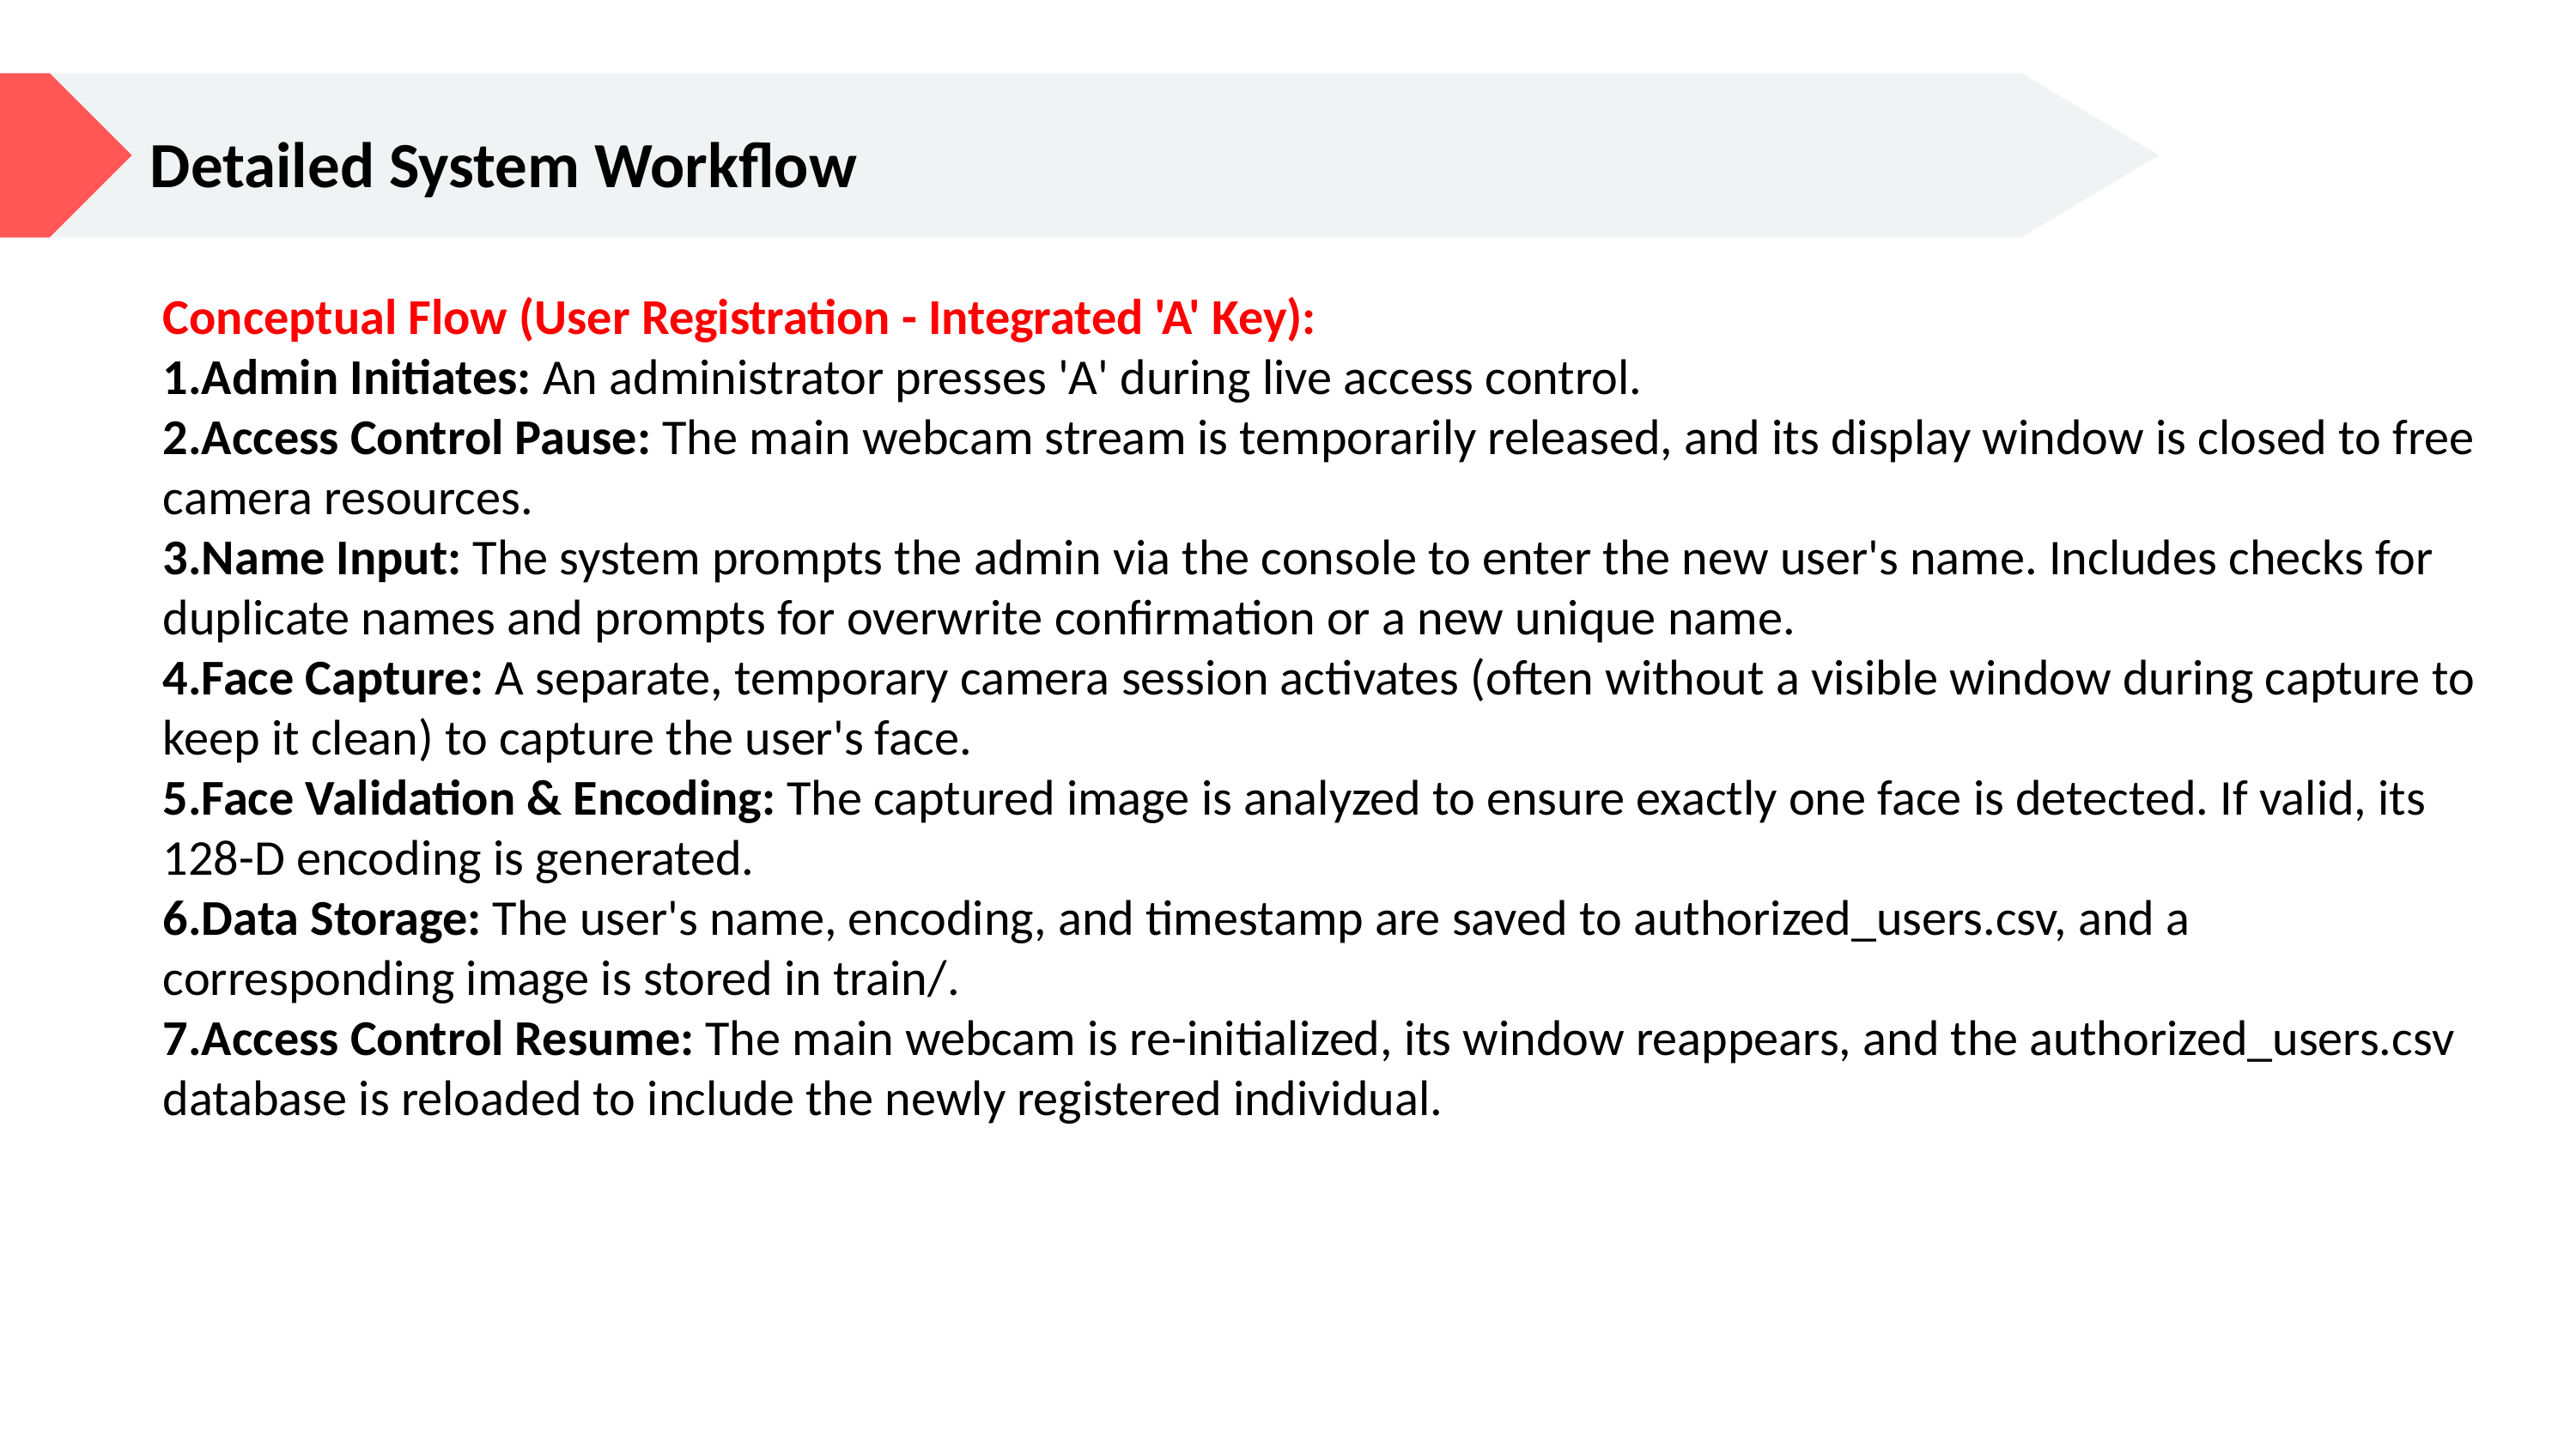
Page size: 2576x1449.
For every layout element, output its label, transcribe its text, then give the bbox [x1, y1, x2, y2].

subtitle Conceptual Flow (User Registration - Integrated 'A' Key): Admin Initiates: An administrator presses 'A' during live access control. Access Control Pause: The main webcam stream is temporarily released, and its display window is closed to free camera resources. Name Input: The system prompts the admin via the console to enter the new user's name. Includes checks for duplicate names and prompts for overwrite confirmation or a new unique name. Face Capture: A separate, temporary camera session activates (often without a visible window during capture to keep it clean) to capture the user's face. Face Validation & Encoding: The captured image is analyzed to ensure exactly one face is detected. If valid, its 128-D encoding is generated. Data Storage: The user's name, encoding, and timestamp are saved to authorized_users.csv, and a corresponding image is stored in train/. Access Control Resume: The main webcam is re-initialized, its window reappears, and the authorized_users.csv database is reloaded to include the newly registered individual. [149, 277, 2490, 1171]
title Detailed System Workflow [149, 123, 2340, 202]
